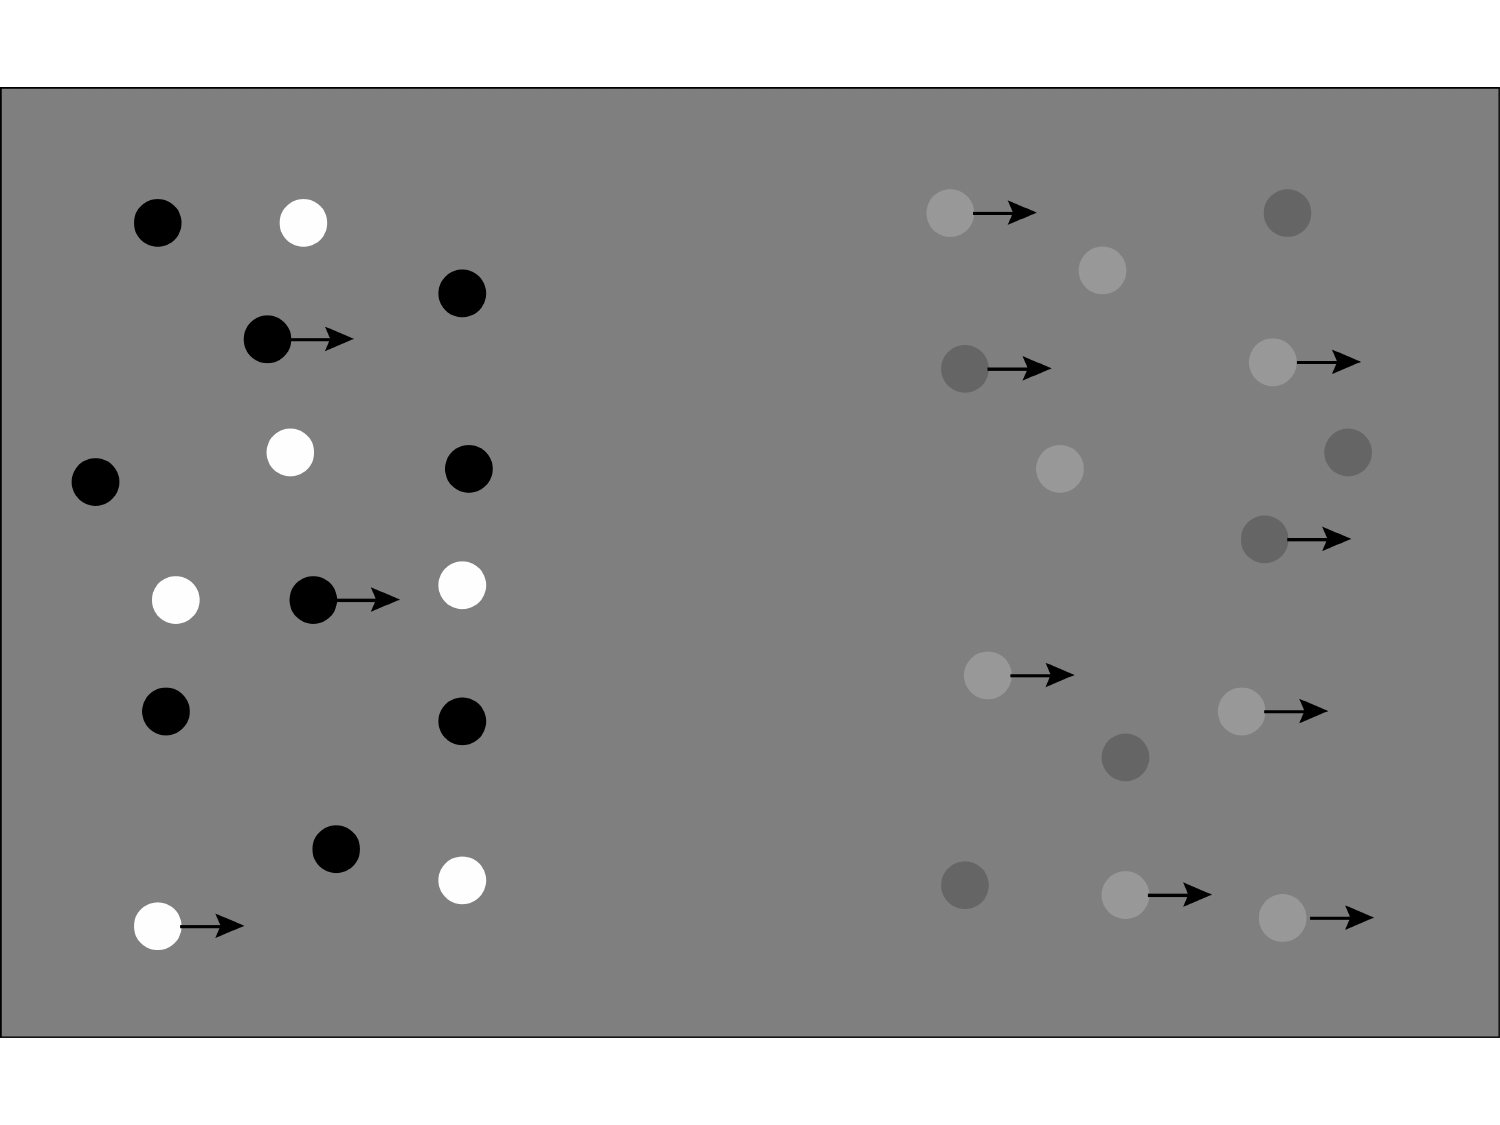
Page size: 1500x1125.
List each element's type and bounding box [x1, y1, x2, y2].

picture [0, 87, 1500, 1038]
